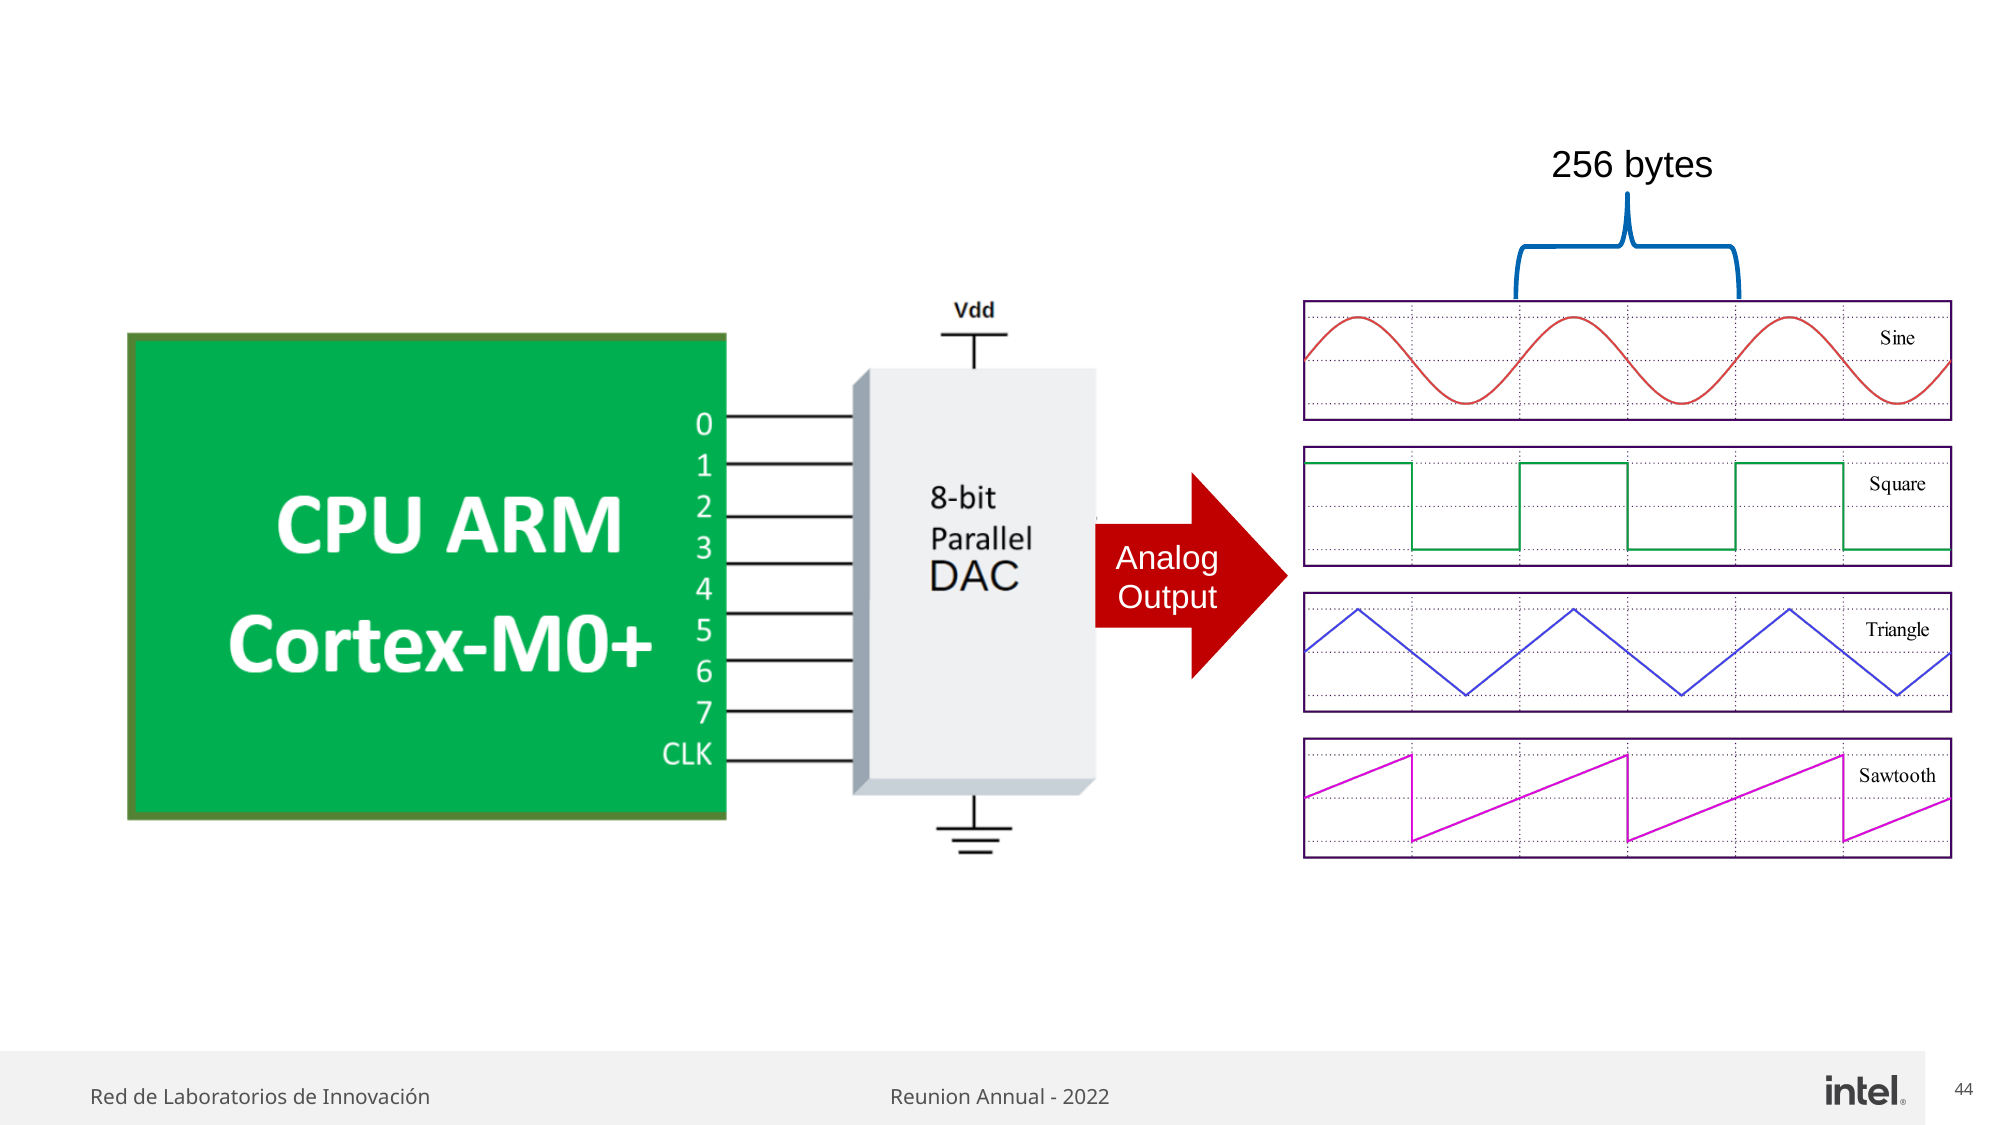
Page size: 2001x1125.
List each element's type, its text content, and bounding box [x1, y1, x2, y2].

text_box Analog Output [1154, 470, 1276, 682]
picture [80, 218, 1154, 933]
picture [1276, 274, 1978, 879]
text_box 256 bytes [1536, 132, 1805, 193]
picture [1826, 1075, 1906, 1105]
text_box [1516, 193, 1739, 274]
